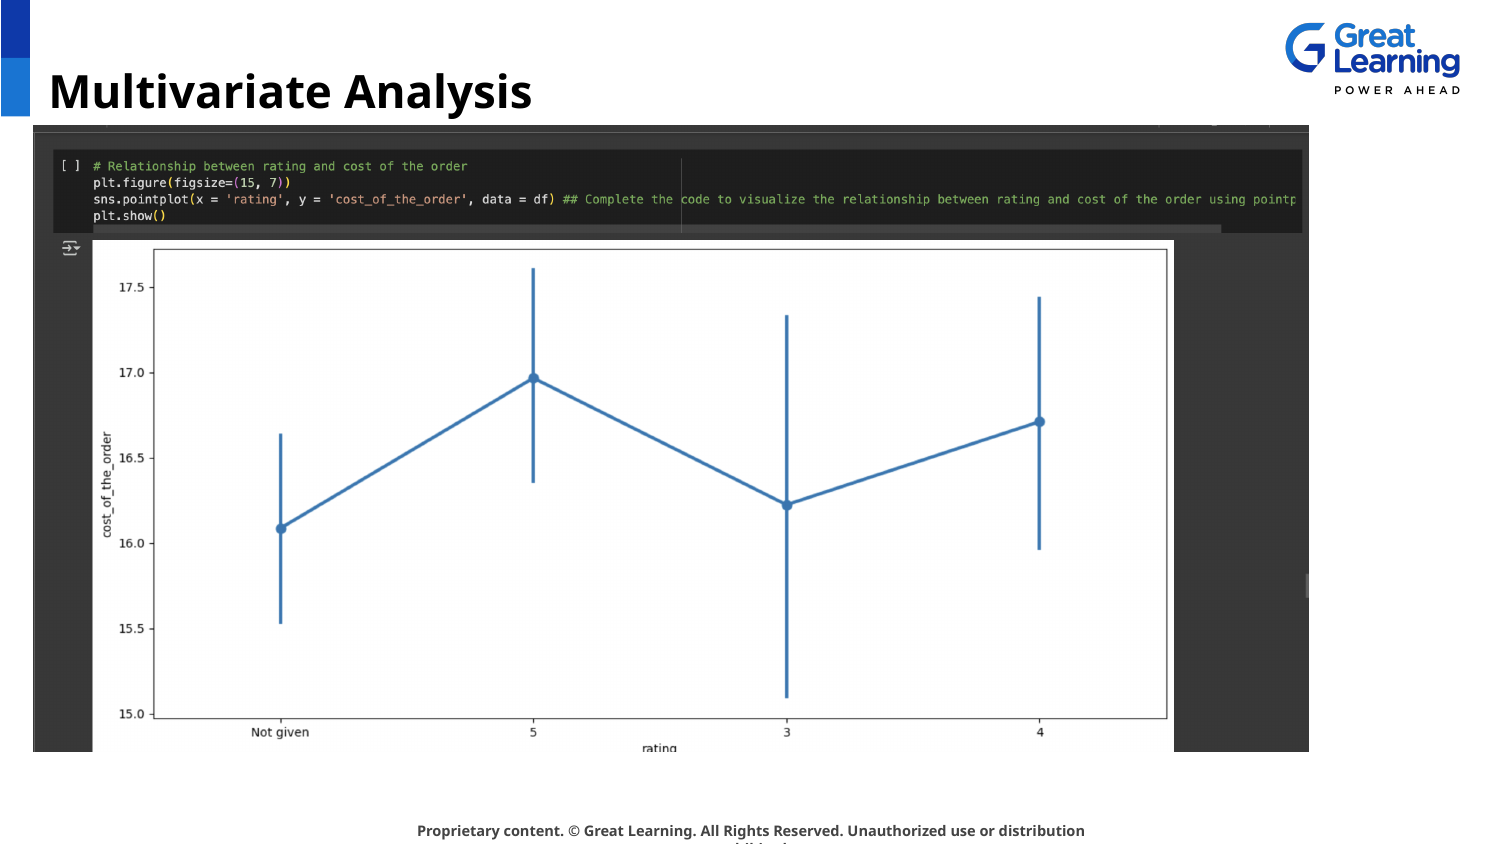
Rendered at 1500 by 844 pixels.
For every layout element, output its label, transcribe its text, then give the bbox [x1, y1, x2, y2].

title Multivariate Analysis [33, 47, 1431, 142]
picture [32, 124, 1309, 753]
picture [1258, 11, 1487, 106]
